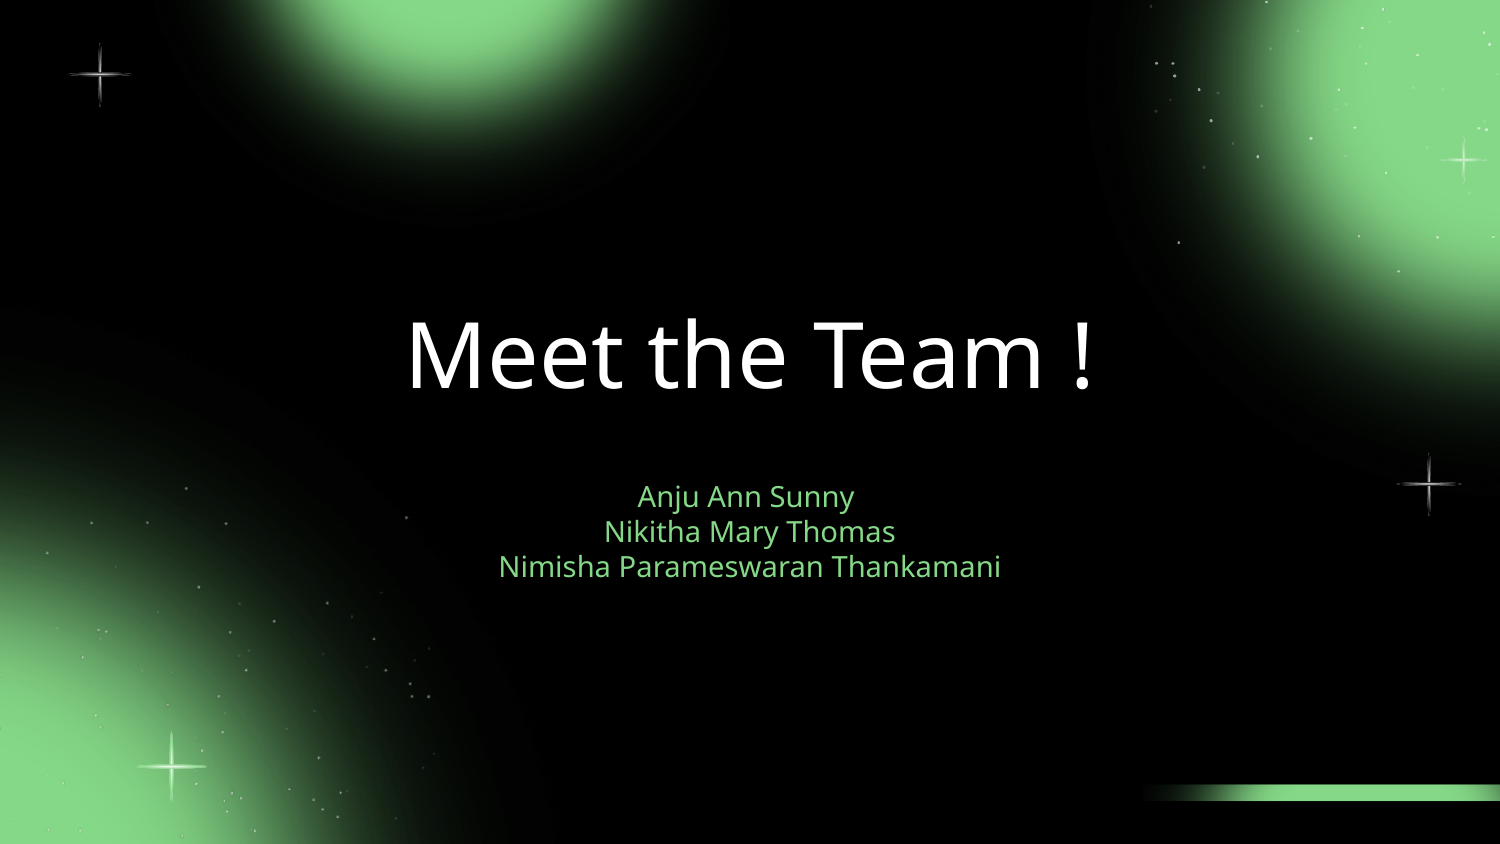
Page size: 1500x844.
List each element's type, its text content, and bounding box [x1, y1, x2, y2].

picture [0, 400, 583, 844]
picture [1107, 782, 1500, 807]
title Meet the Team ! [350, 237, 1150, 422]
picture [1073, 0, 1500, 566]
picture [0, 0, 730, 399]
subtitle Anju Ann Sunny Nikitha Mary Thomas Nimisha Parameswaran Thankamani [350, 463, 1150, 574]
